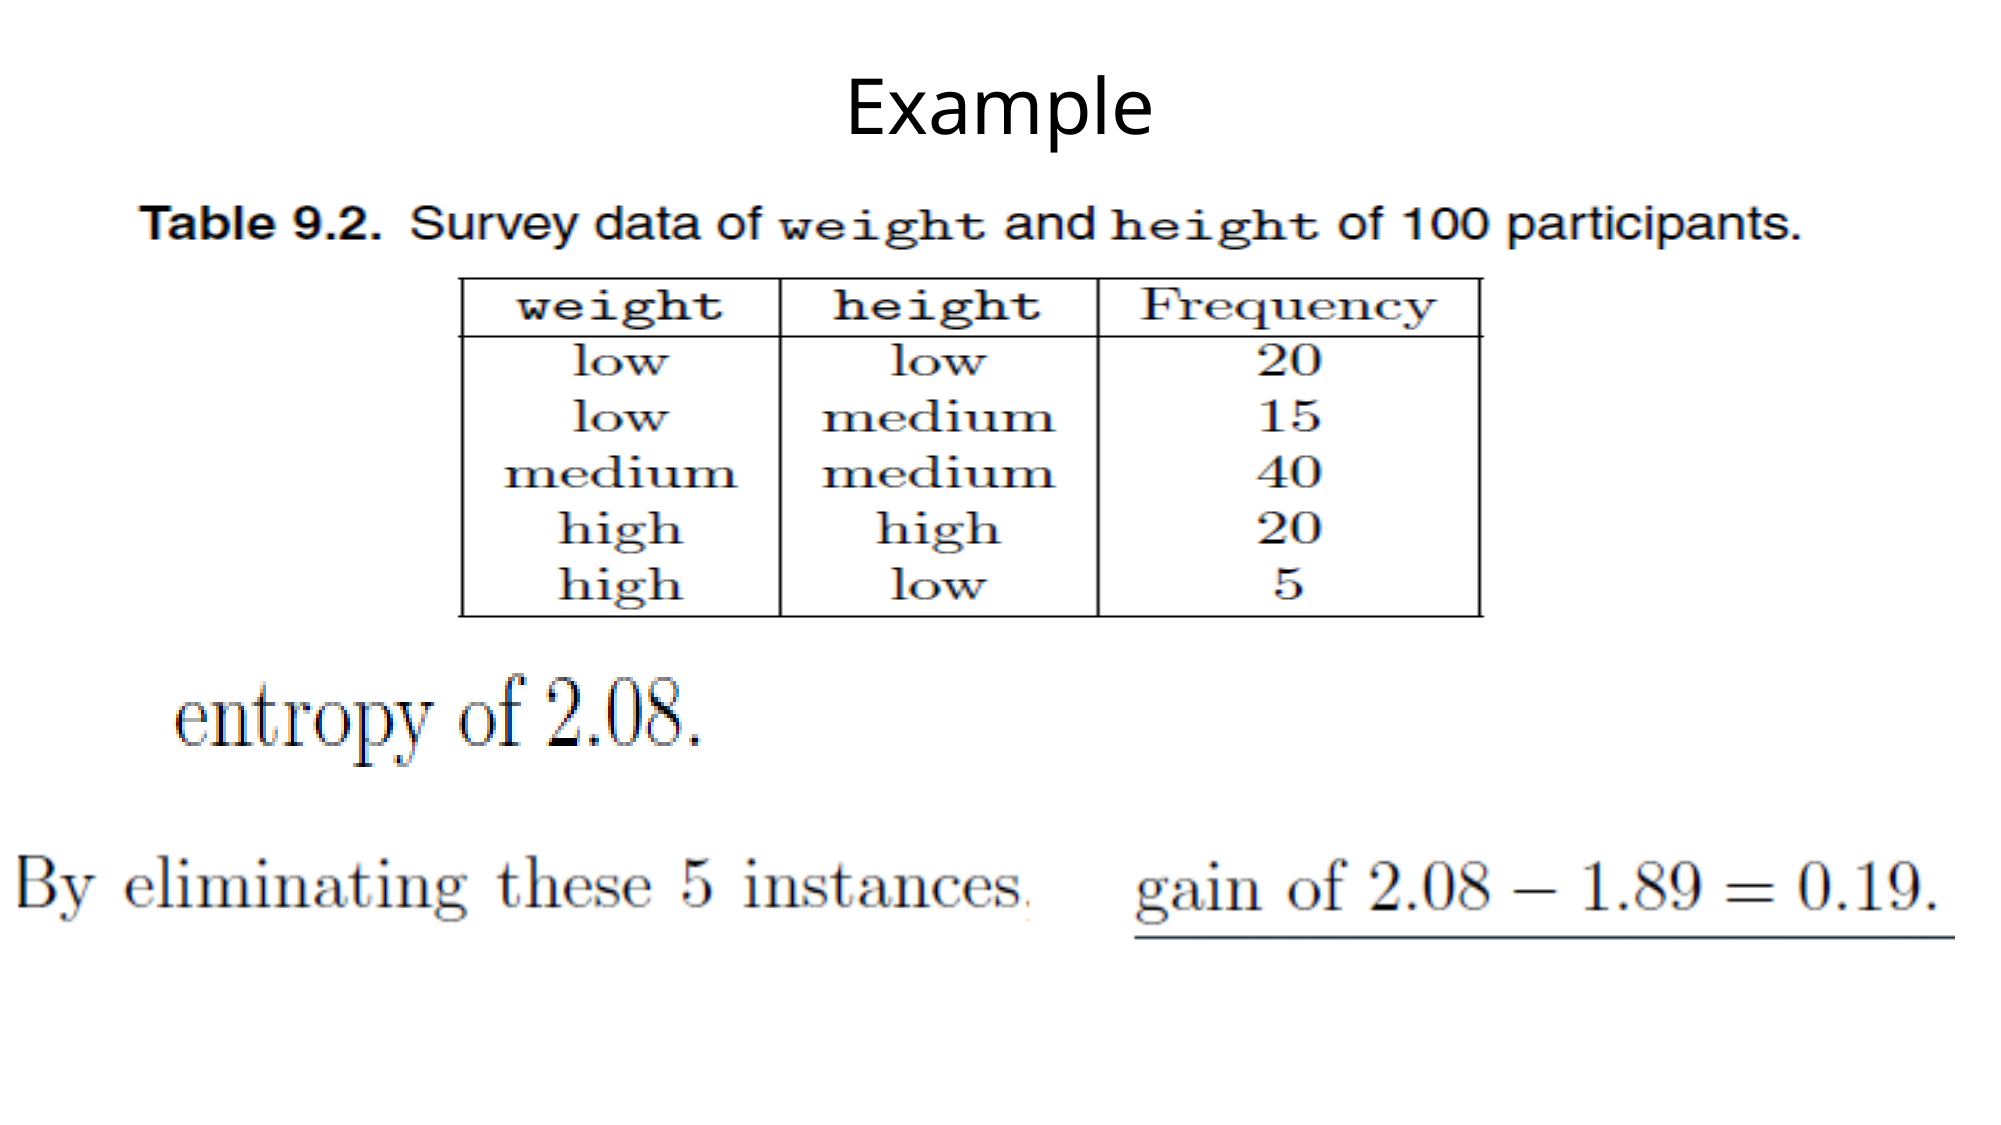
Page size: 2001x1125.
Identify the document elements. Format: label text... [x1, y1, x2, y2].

picture [121, 174, 1820, 800]
title Example [137, 59, 1863, 159]
picture [0, 839, 1955, 963]
